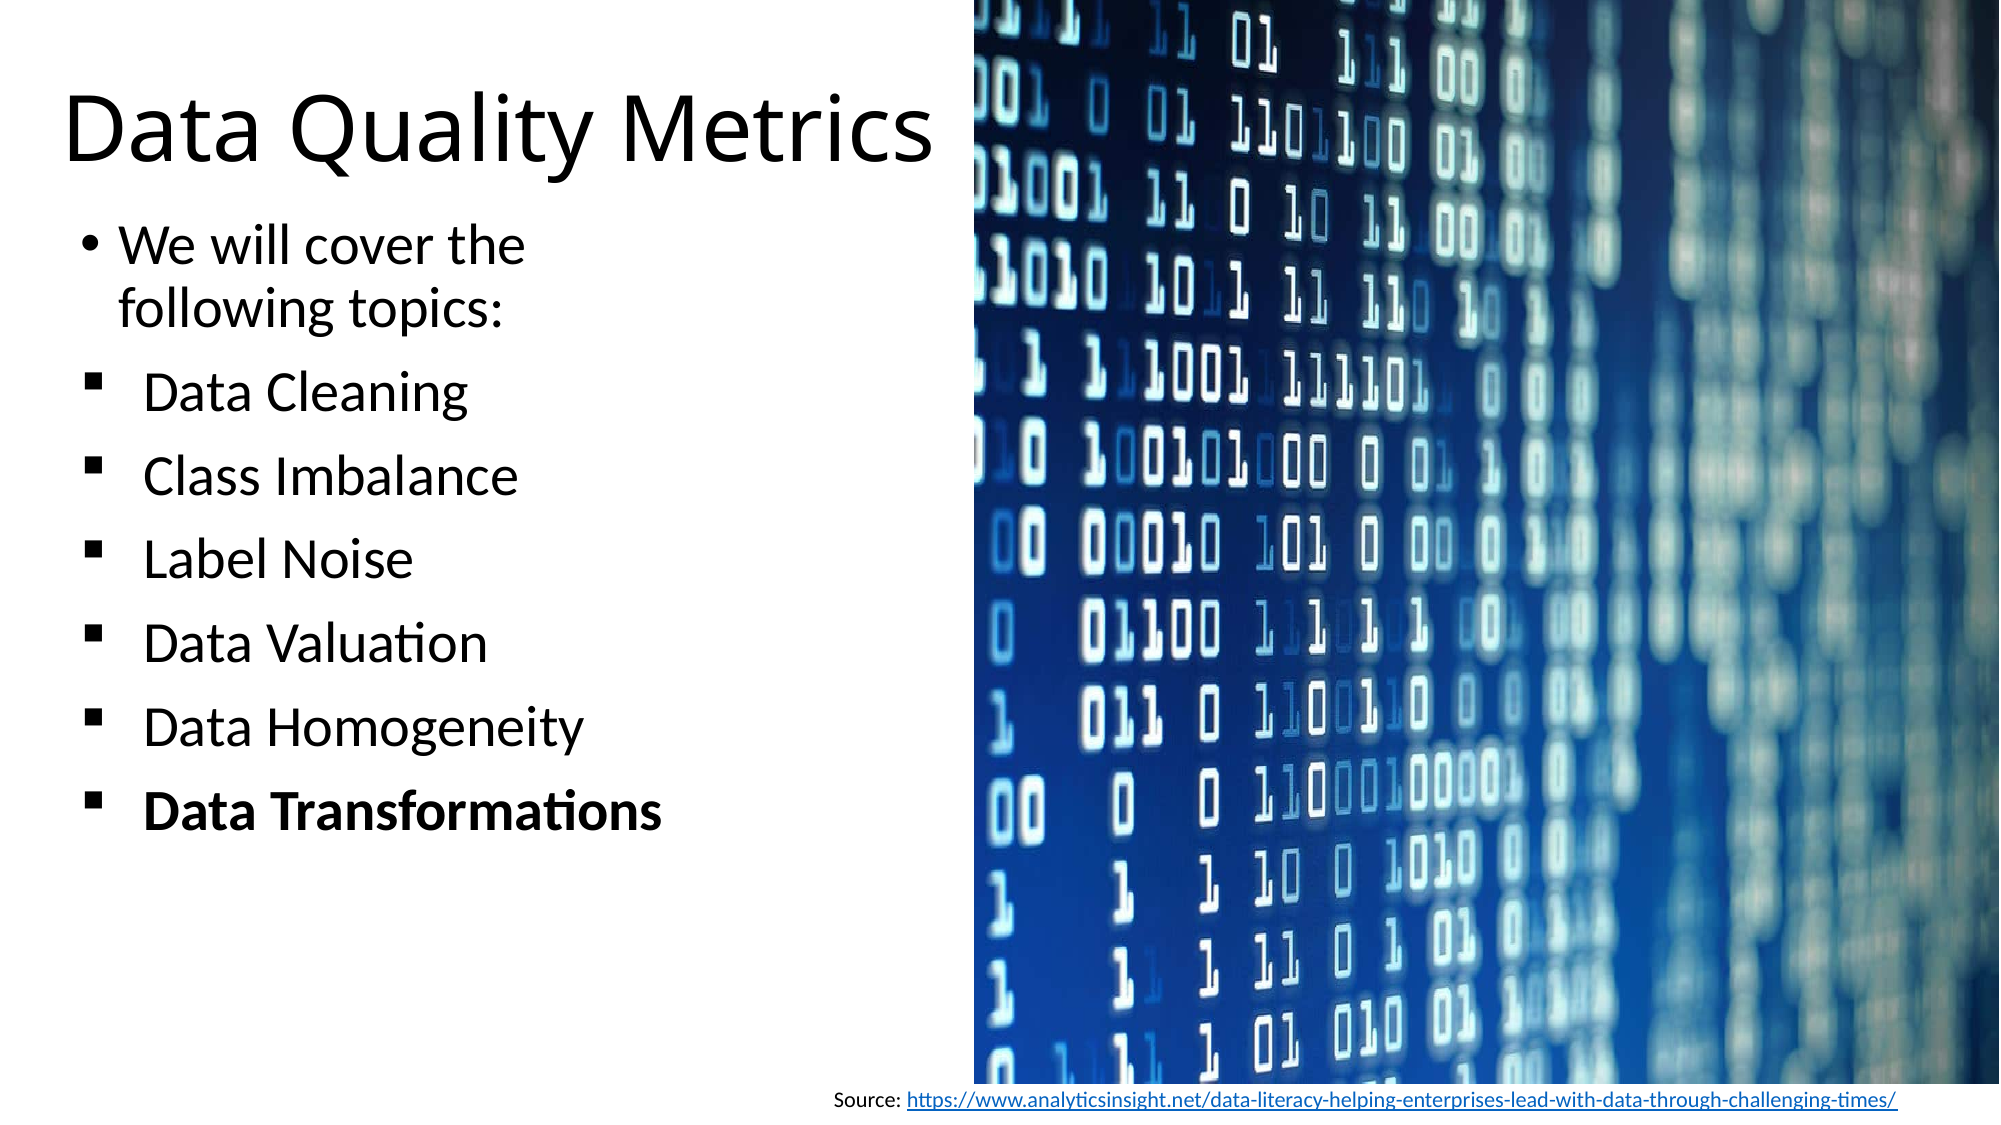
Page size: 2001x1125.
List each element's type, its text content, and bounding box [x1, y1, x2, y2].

list We will cover the following topics: Data Cleaning Class Imbalance Label Noise Data Valuation Data Homogeneity Data Transformations [65, 206, 722, 1014]
title Data Quality Metrics [46, 43, 952, 220]
text_box Source: https://www.analyticsinsight.net/data-literacy-helping-enterprises-lead-with-data-through-challenging-times/ [819, 1077, 1913, 1120]
picture [974, 0, 1999, 1084]
